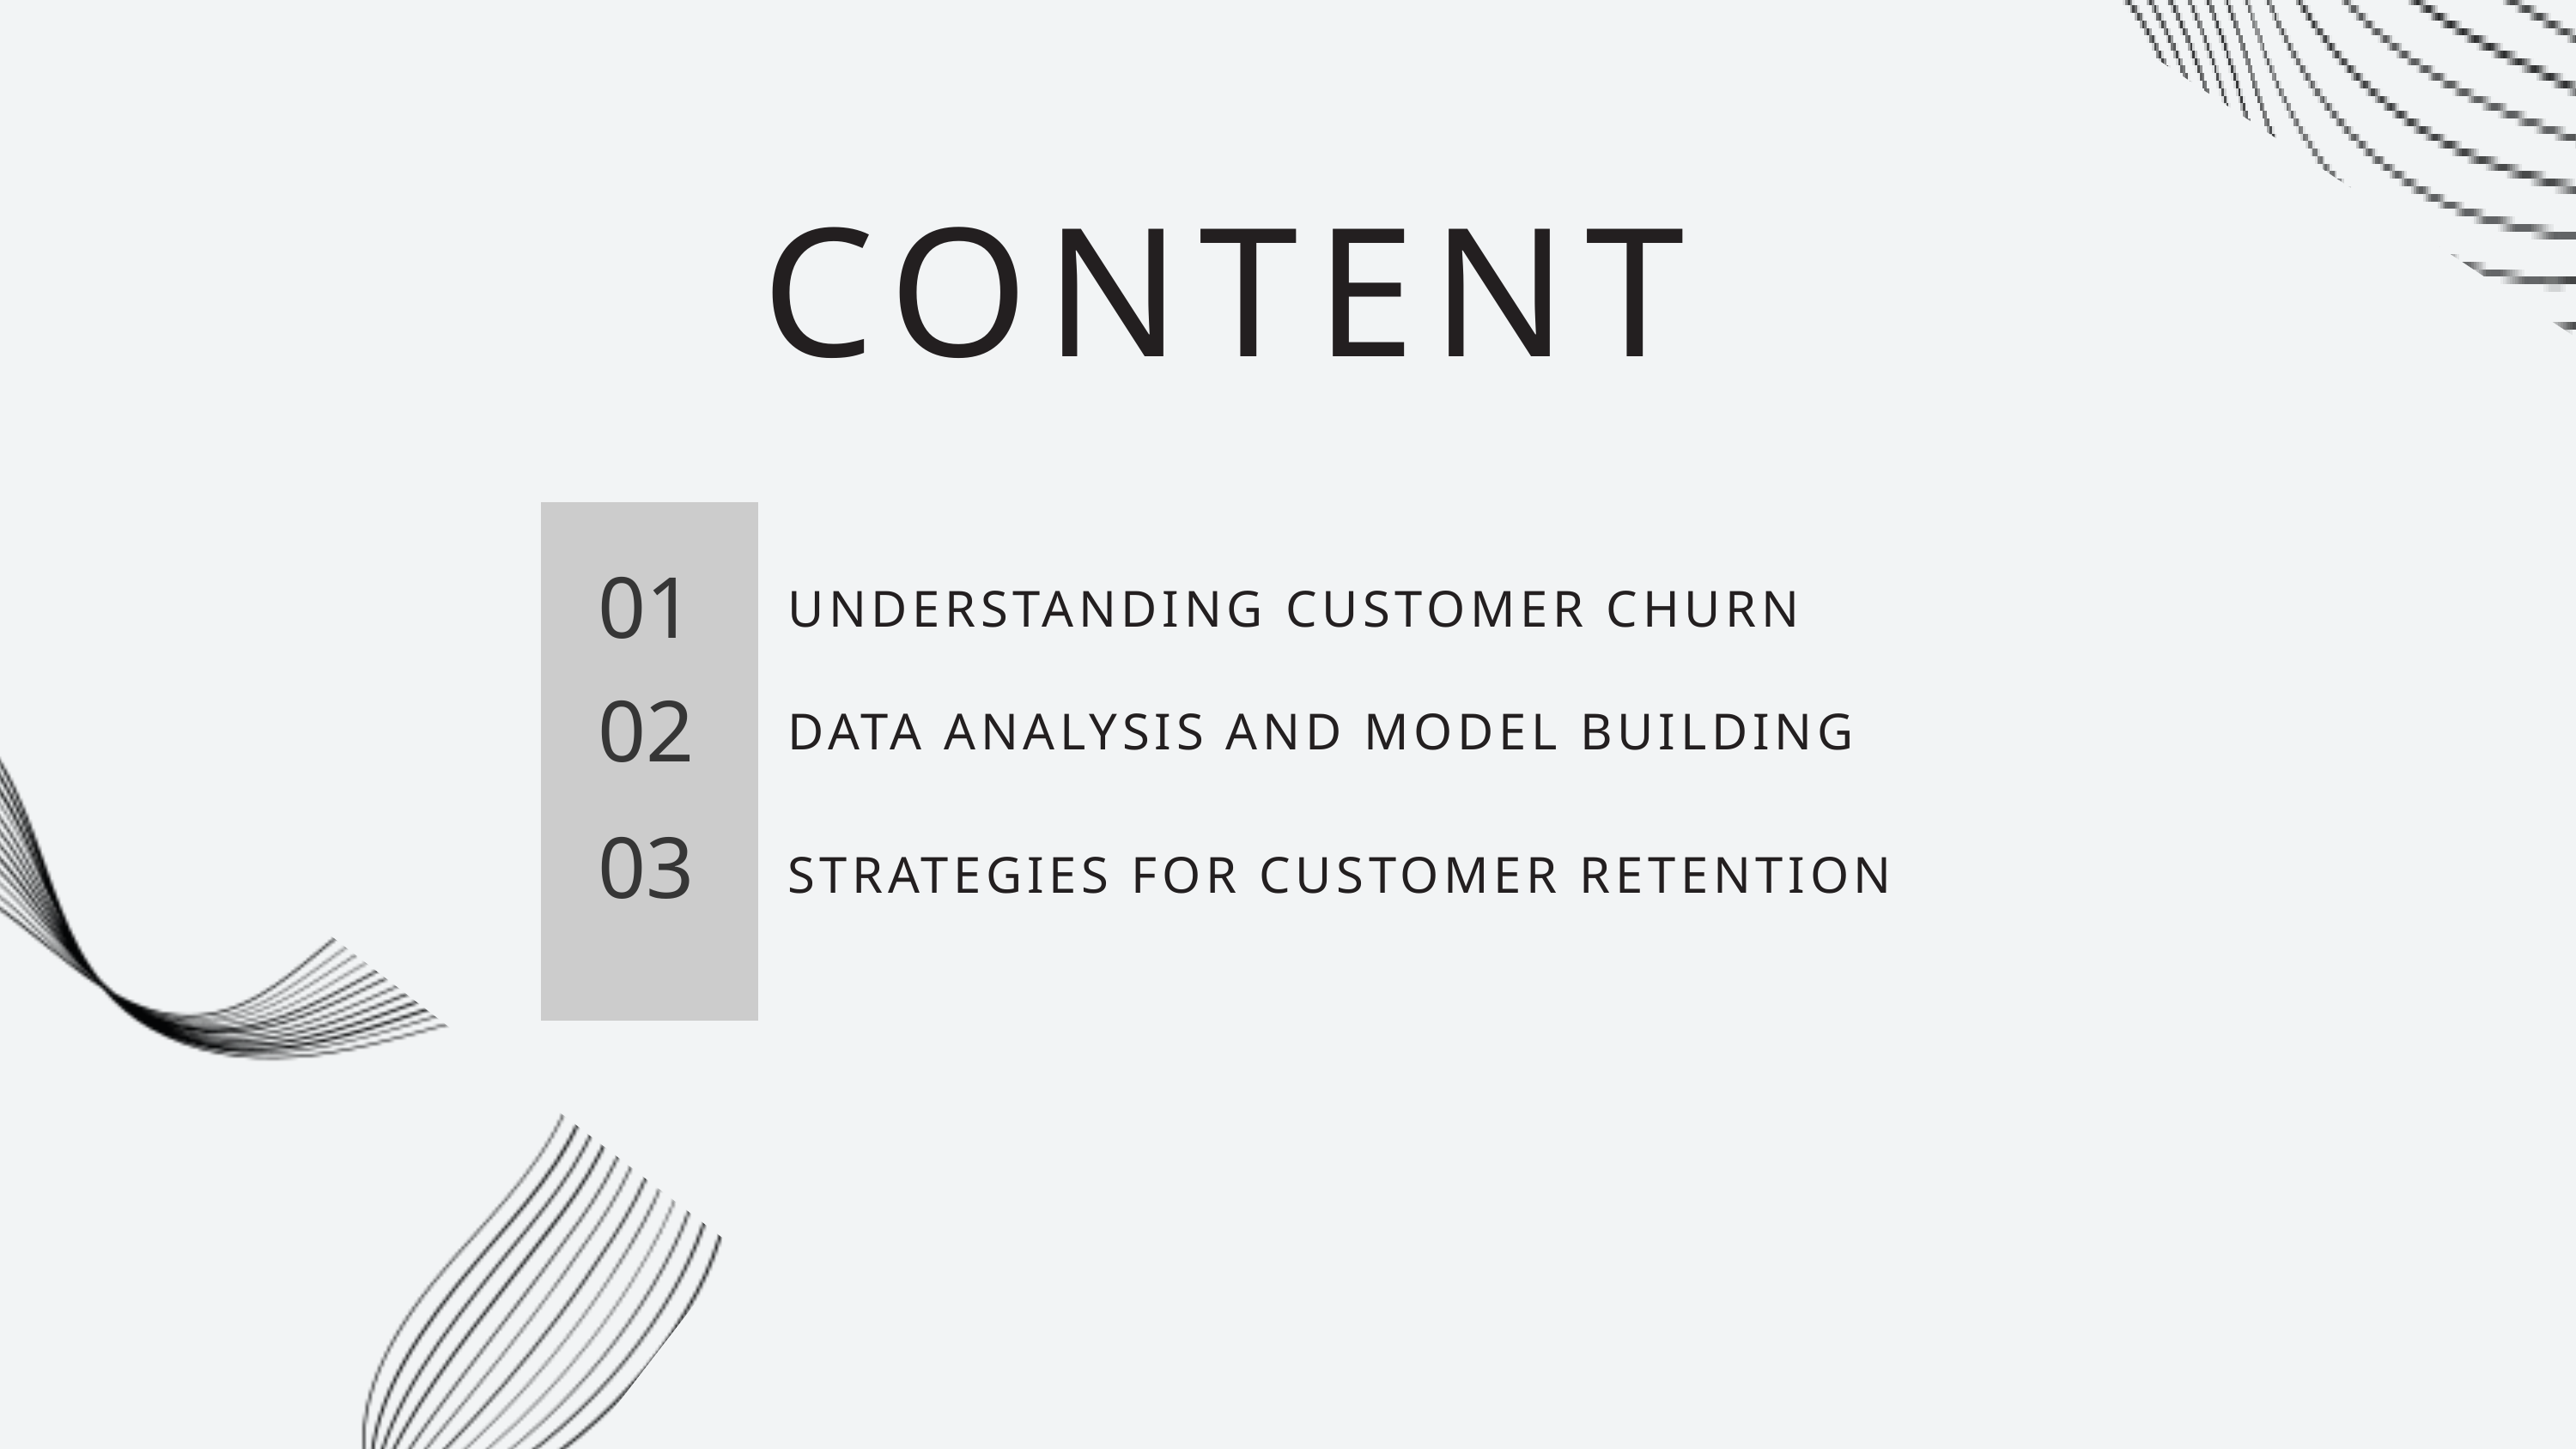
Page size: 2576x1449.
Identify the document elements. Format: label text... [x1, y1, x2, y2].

text_box [2068, 0, 2576, 338]
text_box CONTENT [702, 146, 1747, 393]
text_box STRATEGIES FOR CUSTOMER RETENTION [787, 834, 1907, 903]
text_box DATA ANALYSIS AND MODEL BUILDING [787, 691, 1907, 761]
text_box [540, 501, 759, 1022]
text_box [0, 680, 738, 1449]
text_box UNDERSTANDING CUSTOMER CHURN [787, 568, 1862, 637]
